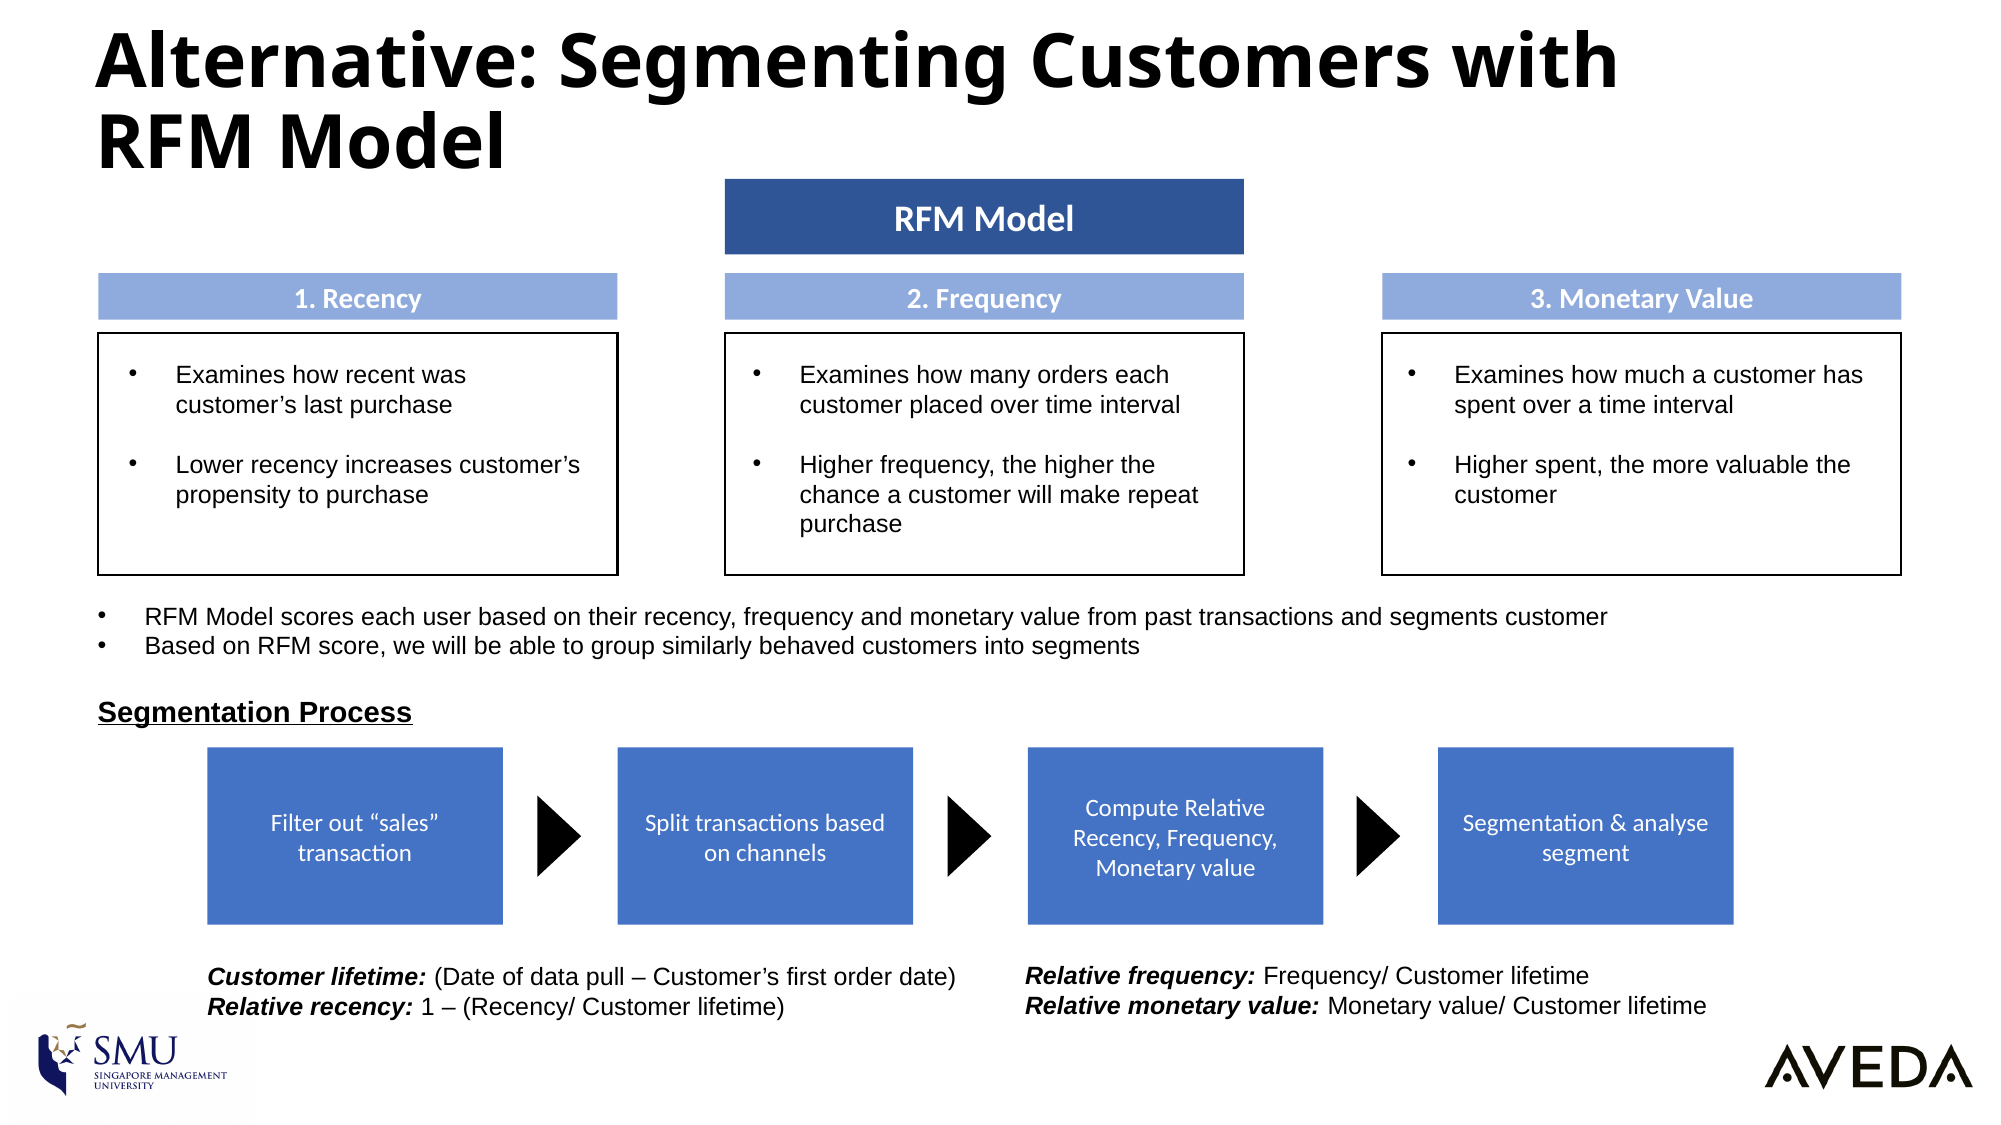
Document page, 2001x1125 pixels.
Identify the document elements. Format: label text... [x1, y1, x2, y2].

text_box Segmentation Process [82, 685, 429, 736]
text_box Examines how much a customer has spent over a time interval Higher spent, the more valuable the customer [1392, 350, 1886, 516]
text_box Relative frequency: Frequency/ Customer lifetime Relative monetary value: Monetary value/ Customer lifetime [1010, 951, 1924, 1027]
text_box 2. Frequency [724, 272, 1245, 321]
text_box Segmentation & analyse segment [1437, 746, 1735, 926]
text_box Customer lifetime: (Date of data pull – Customer’s first order date) Relative recency: 1 – (Recency/ Customer lifetime) [192, 952, 1043, 1028]
text_box 3. Monetary Value [1381, 272, 1902, 321]
text_box [947, 795, 992, 877]
text_box [1356, 795, 1401, 877]
text_box Examines how many orders each customer placed over time interval Higher frequency, the higher the chance a customer will make repeat purchase [737, 350, 1232, 546]
text_box [1381, 332, 1902, 576]
text_box Compute Relative Recency, Frequency, Monetary value [1027, 746, 1324, 926]
text_box Filter out “sales” transaction [206, 746, 504, 926]
text_box 1. Recency [97, 272, 619, 321]
picture [1756, 1035, 1983, 1101]
picture [10, 994, 255, 1125]
text_box Split transactions based on channels [617, 746, 914, 926]
text_box [97, 332, 619, 576]
title Alternative: Segmenting Customers with RFM Model [80, 51, 1806, 156]
text_box [537, 795, 582, 877]
text_box RFM Model scores each user based on their recency, frequency and monetary value from past transactions and segments customer Based on RFM score, we will be able to group similarly behaved customers into segments [83, 592, 1886, 668]
text_box [724, 332, 1245, 576]
text_box RFM Model [724, 178, 1245, 256]
